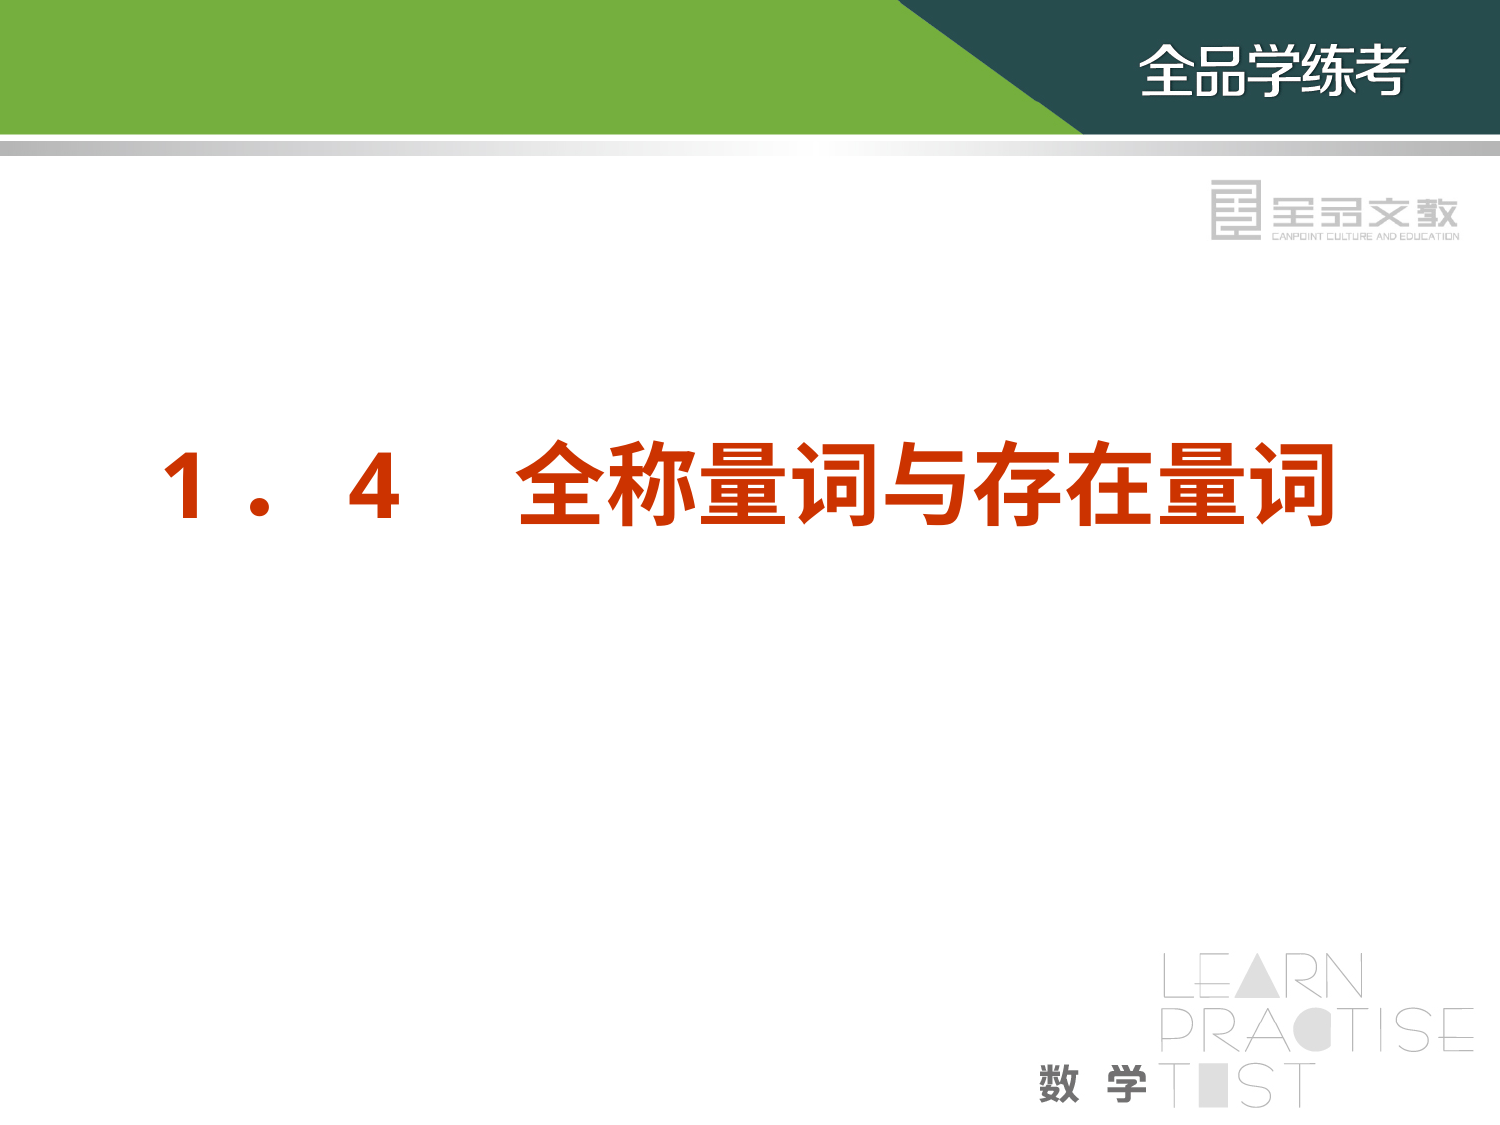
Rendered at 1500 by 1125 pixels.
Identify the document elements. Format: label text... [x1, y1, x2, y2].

text_box 1．4 全称量词与存在量词 [53, 397, 1447, 676]
picture [0, 0, 1500, 1125]
